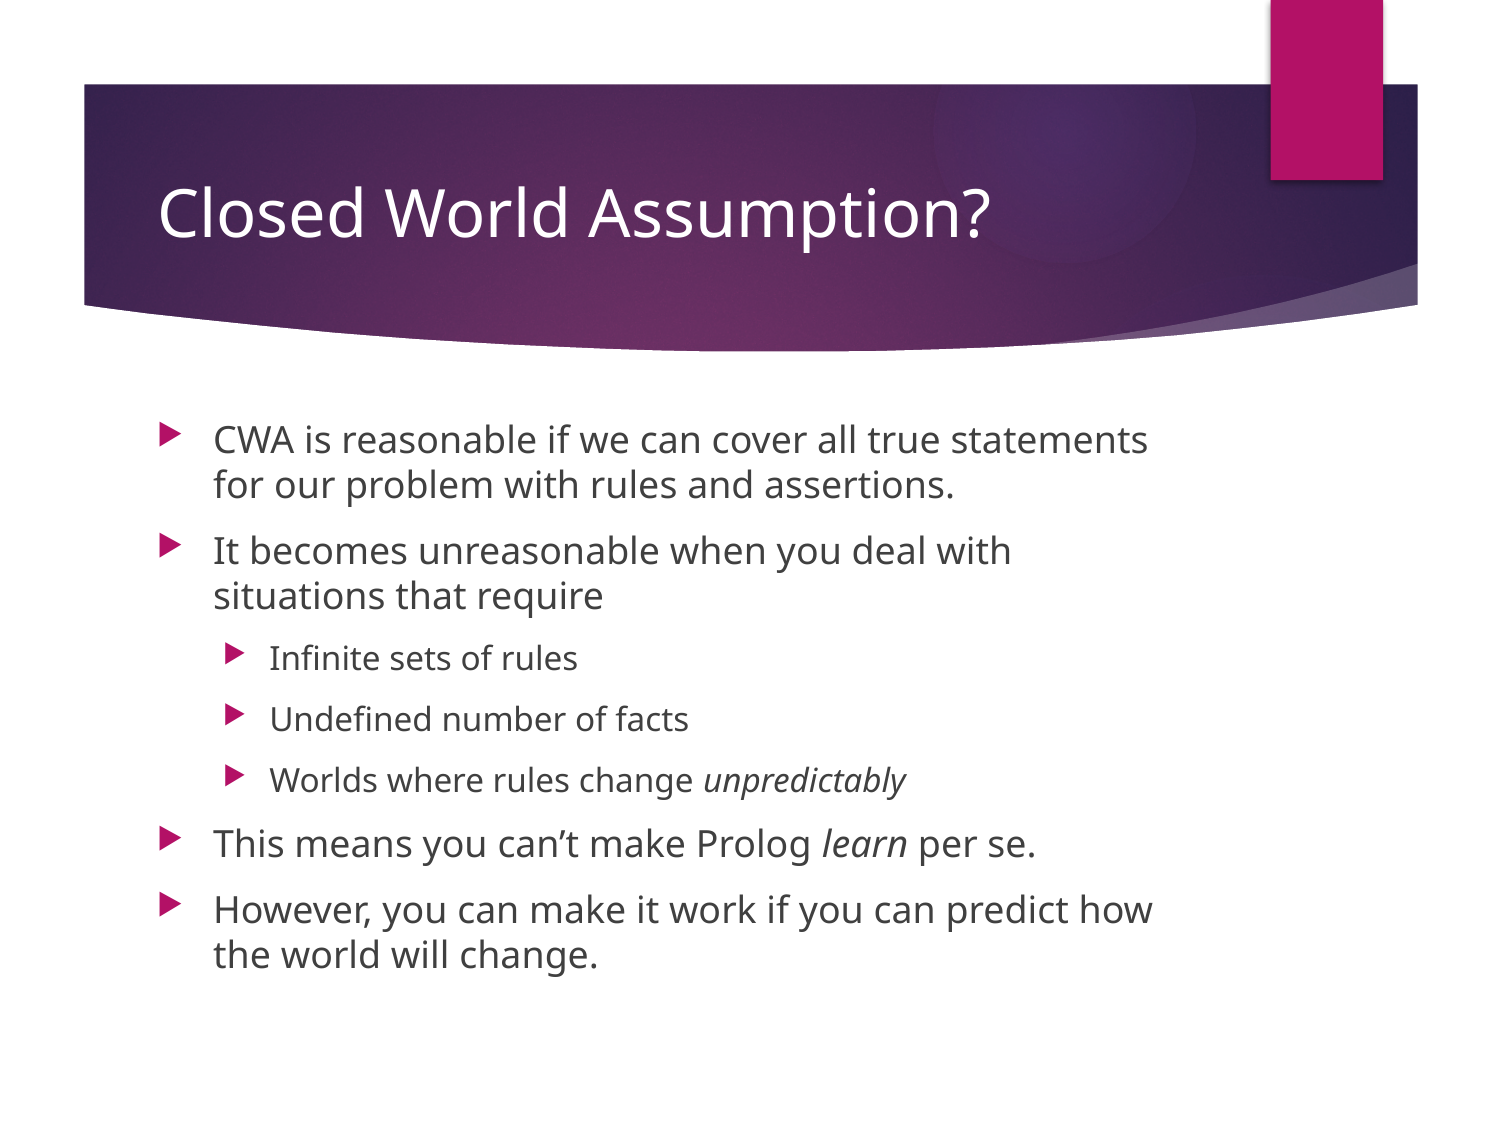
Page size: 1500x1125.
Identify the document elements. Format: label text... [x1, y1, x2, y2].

title Closed World Assumption? [142, 152, 1183, 269]
list CWA is reasonable if we can cover all true statements for our problem with rules and assertions. It becomes unreasonable when you deal with situations that require Infinite sets of rules Undefined number of facts Worlds where rules change unpredictably This means you can’t make Prolog learn per se. However, you can make it work if you can predict how the world will change. [141, 408, 1183, 988]
